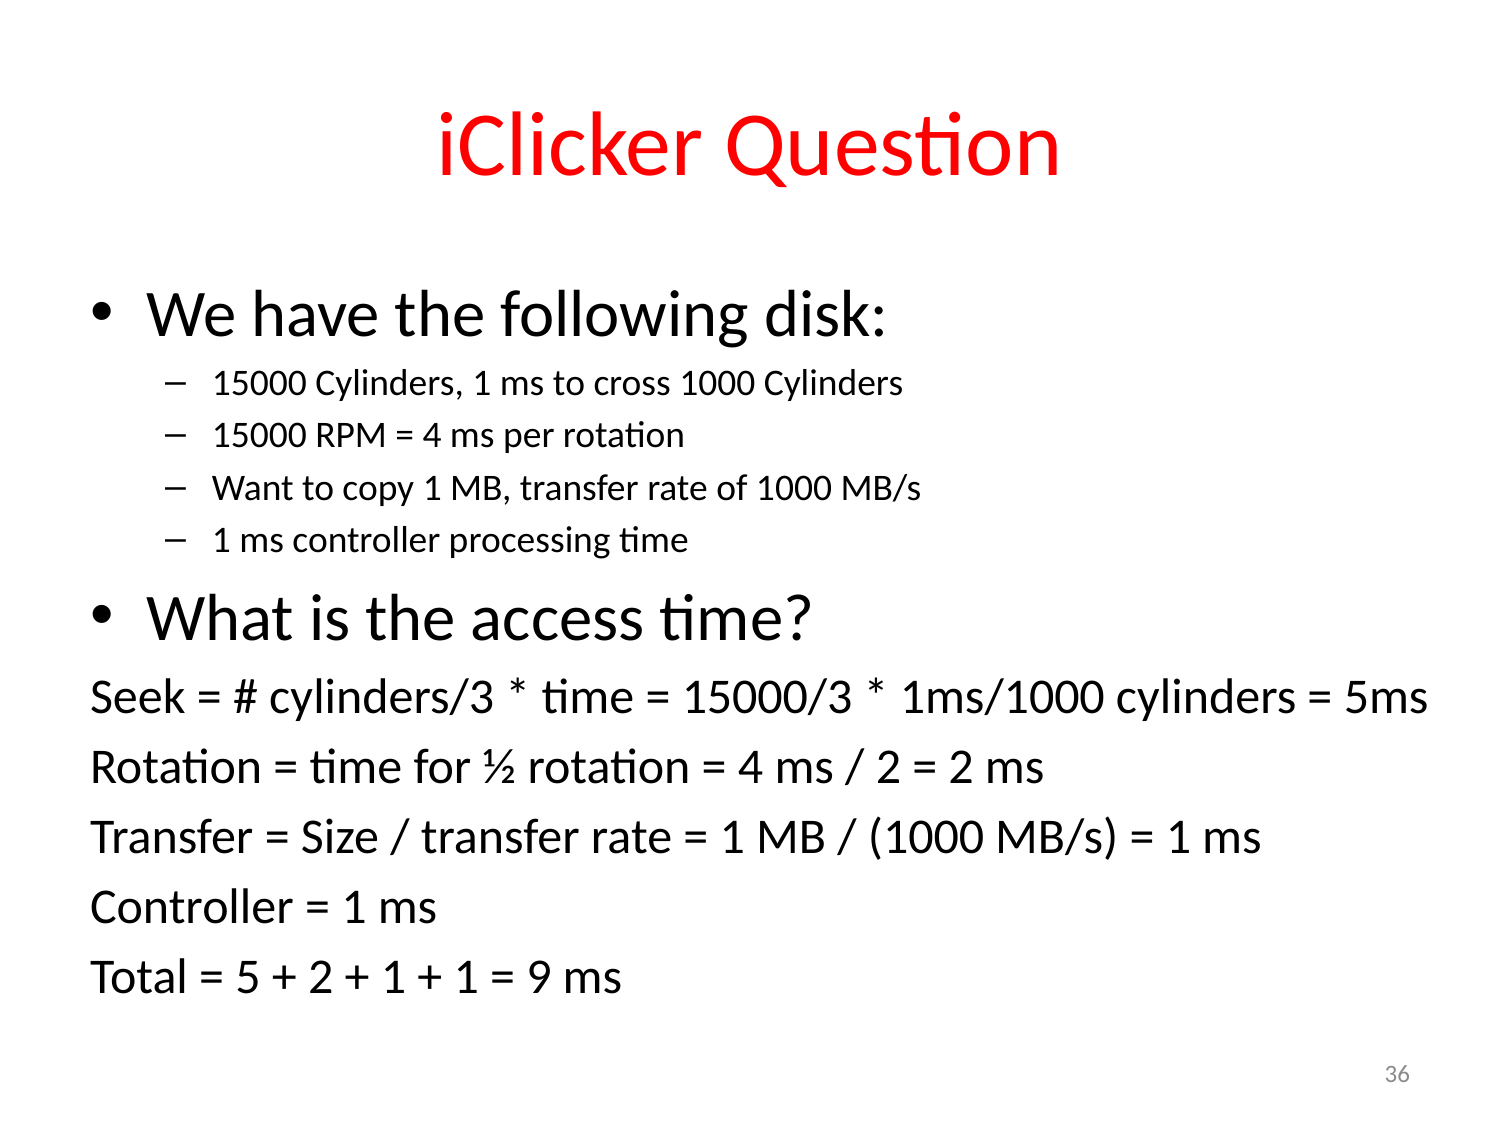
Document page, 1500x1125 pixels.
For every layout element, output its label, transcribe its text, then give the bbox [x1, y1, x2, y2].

slide_number 36 [1074, 1042, 1425, 1103]
list We have the following disk: 15000 Cylinders, 1 ms to cross 1000 Cylinders 15000 RPM = 4 ms per rotation Want to copy 1 MB, transfer rate of 1000 MB/s 1 ms controller processing time What is the access time? Seek = # cylinders/3 * time = 15000/3 * 1ms/1000 cylinders = 5ms Rotation = time for ½ rotation = 4 ms / 2 = 2 ms Transfer = Size / transfer rate = 1 MB / (1000 MB/s) = 1 ms Controller = 1 ms Total = 5 + 2 + 1 + 1 = 9 ms [75, 262, 1455, 1079]
title iClicker Question [75, 45, 1425, 233]
